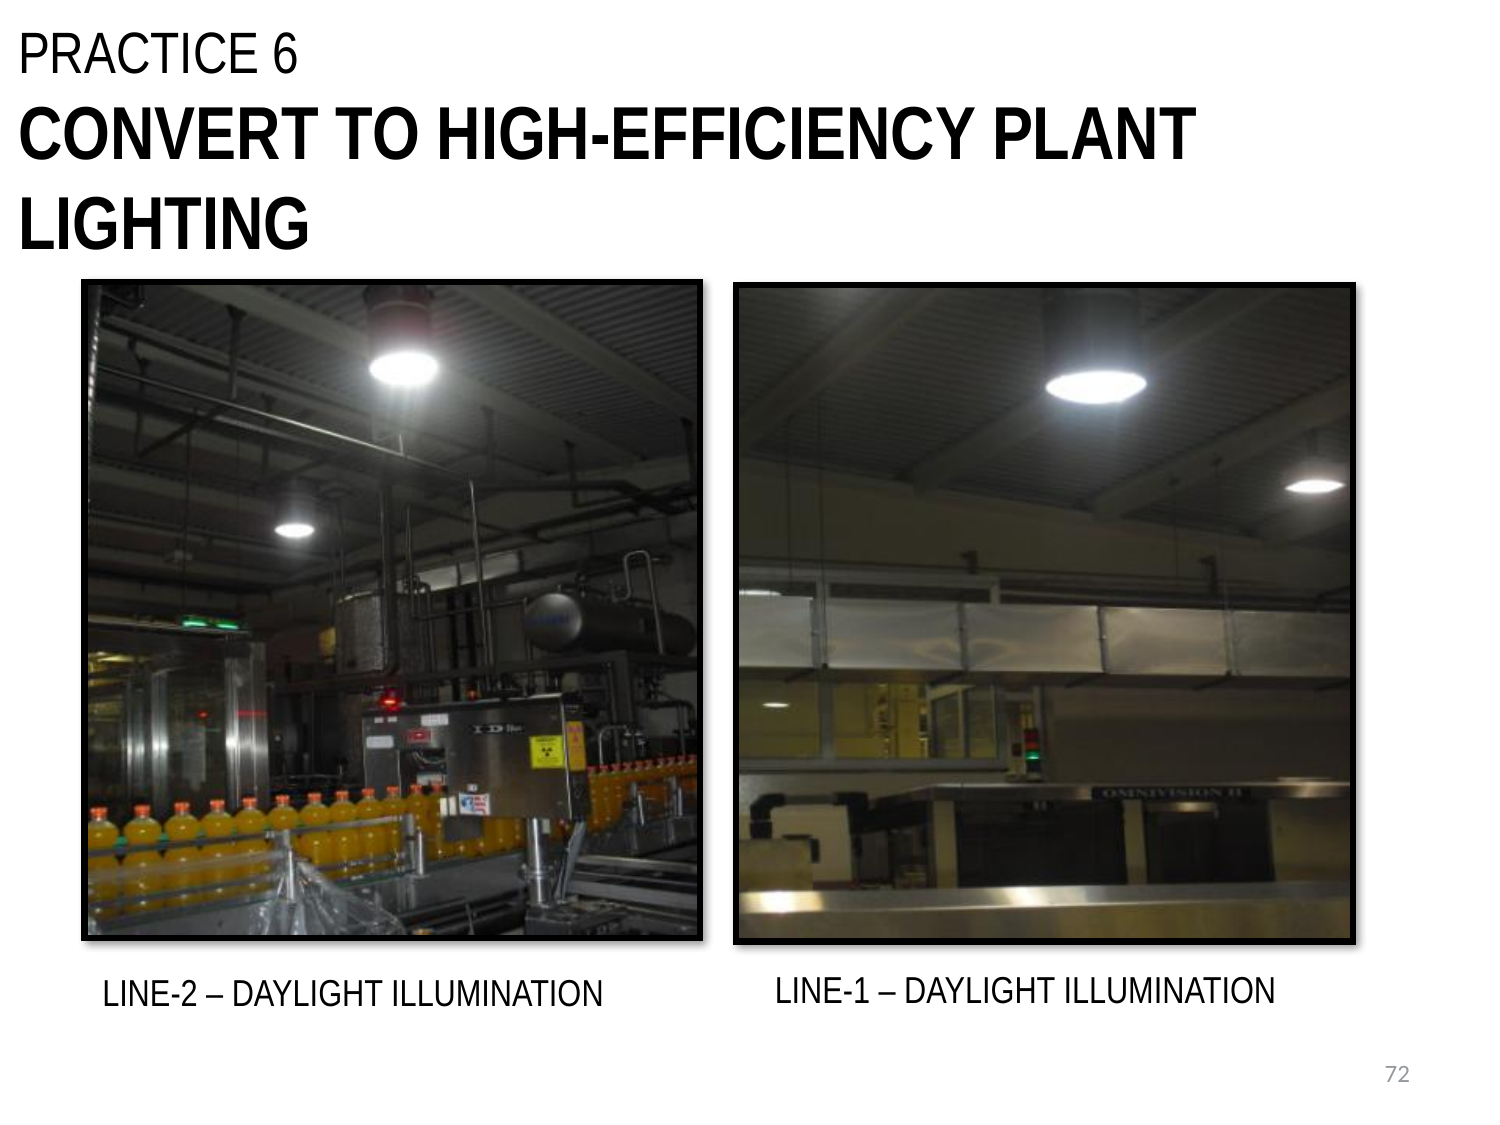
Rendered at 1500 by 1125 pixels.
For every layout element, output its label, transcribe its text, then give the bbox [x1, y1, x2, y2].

slide_number 72 [1074, 1042, 1425, 1103]
text_box LINE-2 – DAYLIGHT ILLUMINATION [87, 961, 739, 1022]
text_box PRACTICE 6 CONVERT TO HIGH-EFFICIENCY PLANT LIGHTING [18, 15, 1369, 97]
picture [87, 284, 698, 936]
text_box LINE-1 – DAYLIGHT ILLUMINATION [759, 958, 1413, 1018]
picture [738, 288, 1351, 939]
